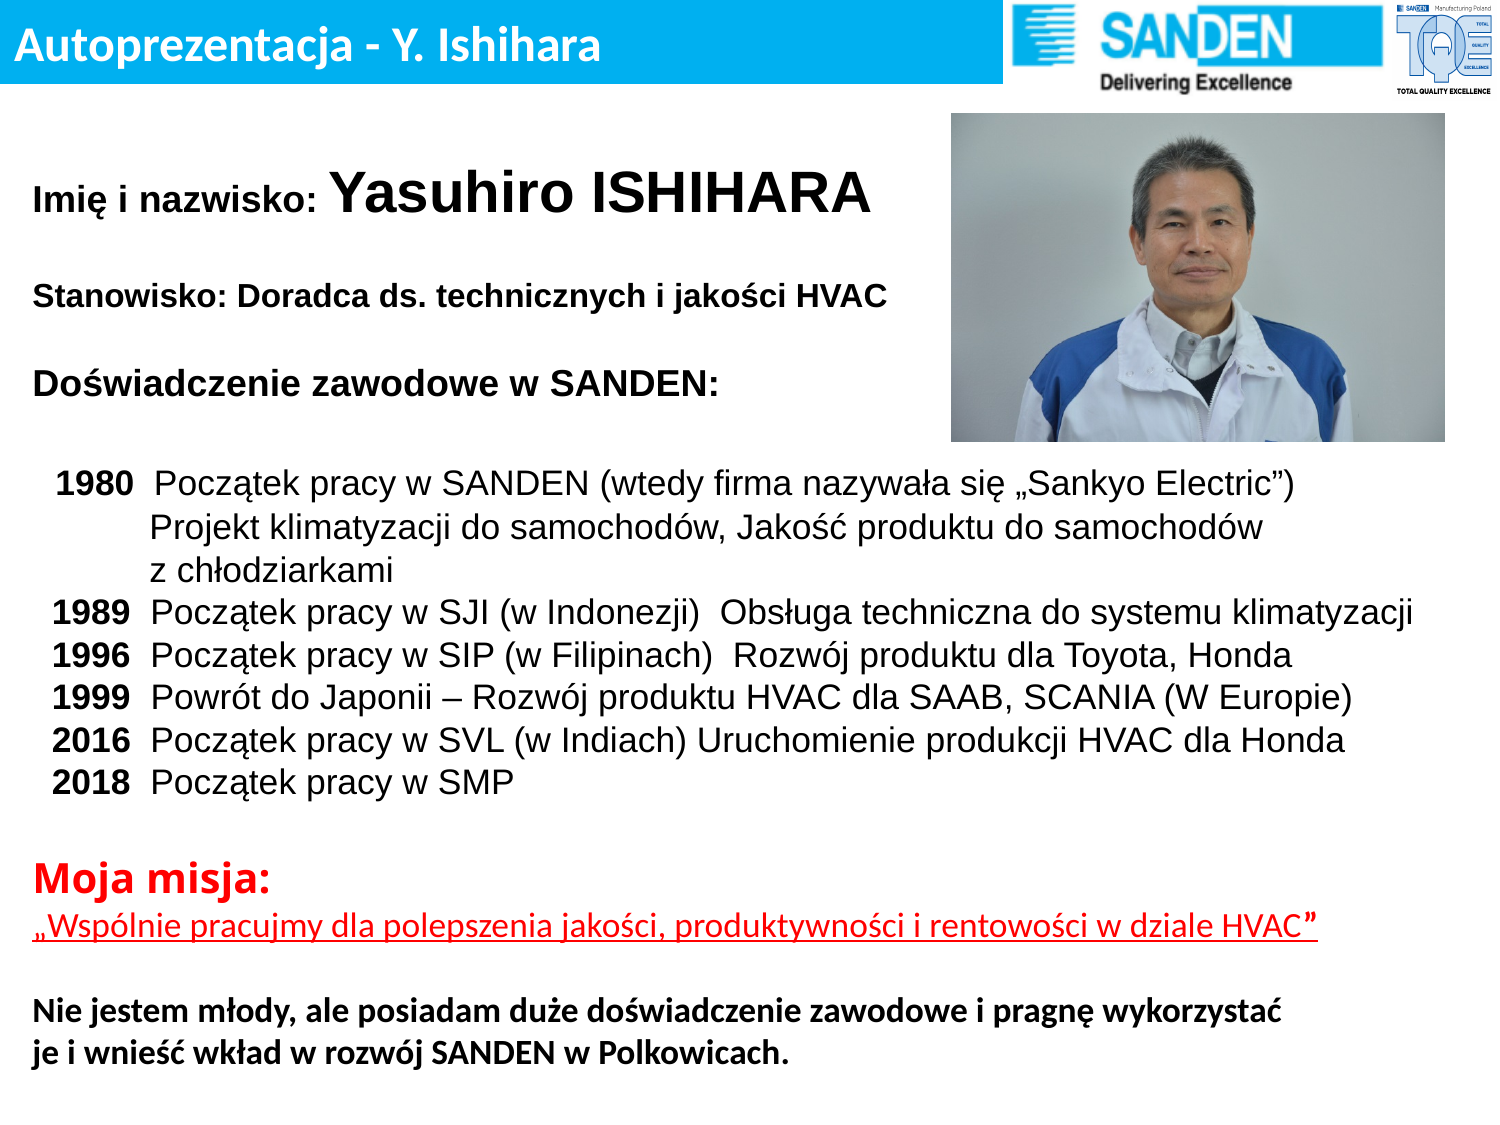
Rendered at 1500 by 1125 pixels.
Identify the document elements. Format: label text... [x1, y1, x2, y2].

text_box Autoprezentacja - Y. Ishihara [0, 0, 998, 84]
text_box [1002, 0, 1497, 102]
text_box Imię i nazwisko: Yasuhiro ISHIHARA Stanowisko: Doradca ds. technicznych i jakości HVAC Doświadczenie zawodowe w SANDEN: 1980 Początek pracy w SANDEN (wtedy firma nazywała się „Sankyo Electric”) Projekt klimatyzacji do samochodów, Jakość produktu do samochodów z chłodziarkami 1989 Początek pracy w SJI (w Indonezji) Obsługa techniczna do systemu klimatyzacji 1996 Początek pracy w SIP (w Filipinach) Rozwój produktu dla Toyota, Honda 1999 Powrót do Japonii – Rozwój produktu HVAC dla SAAB, SCANIA (W Europie) 2016 Początek pracy w SVL (w Indiach) Uruchomienie produkcji HVAC dla Honda 2018 Początek pracy w SMP Moja misja: „Wspólnie pracujmy dla polepszenia jakości, produktywności i rentowości w dziale HVAC” Nie jestem młody, ale posiadam duże doświadczenie zawodowe i pragnę wykorzystać je i wnieść wkład w rozwój SANDEN w Polkowicach. [17, 101, 1477, 1080]
picture [950, 113, 1445, 443]
